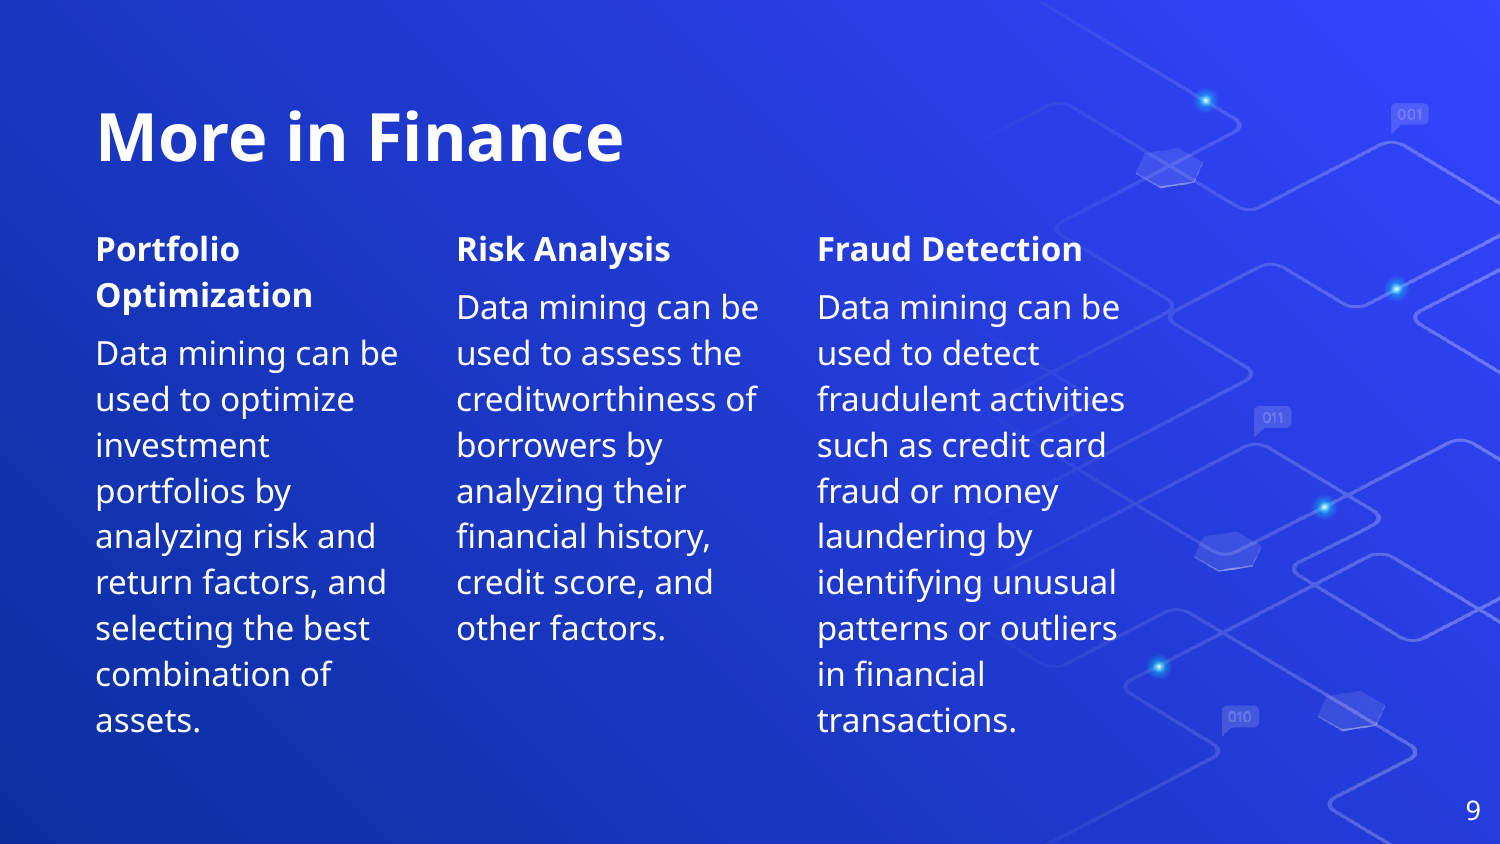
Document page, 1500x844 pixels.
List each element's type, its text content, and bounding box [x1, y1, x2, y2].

list Risk Analysis Data mining can be used to assess the creditworthiness of borrowers by analyzing their financial history, credit score, and other factors. [456, 221, 786, 748]
slide_number 9 [1391, 779, 1482, 844]
list Portfolio Optimization Data mining can be used to optimize investment portfolios by analyzing risk and return factors, and selecting the best combination of assets. [95, 221, 425, 748]
list Fraud Detection Data mining can be used to detect fraudulent activities such as credit card fraud or money laundering by identifying unusual patterns or outliers in financial transactions. [816, 221, 1146, 748]
title More in Finance [95, 33, 1146, 175]
picture [0, 0, 1500, 844]
